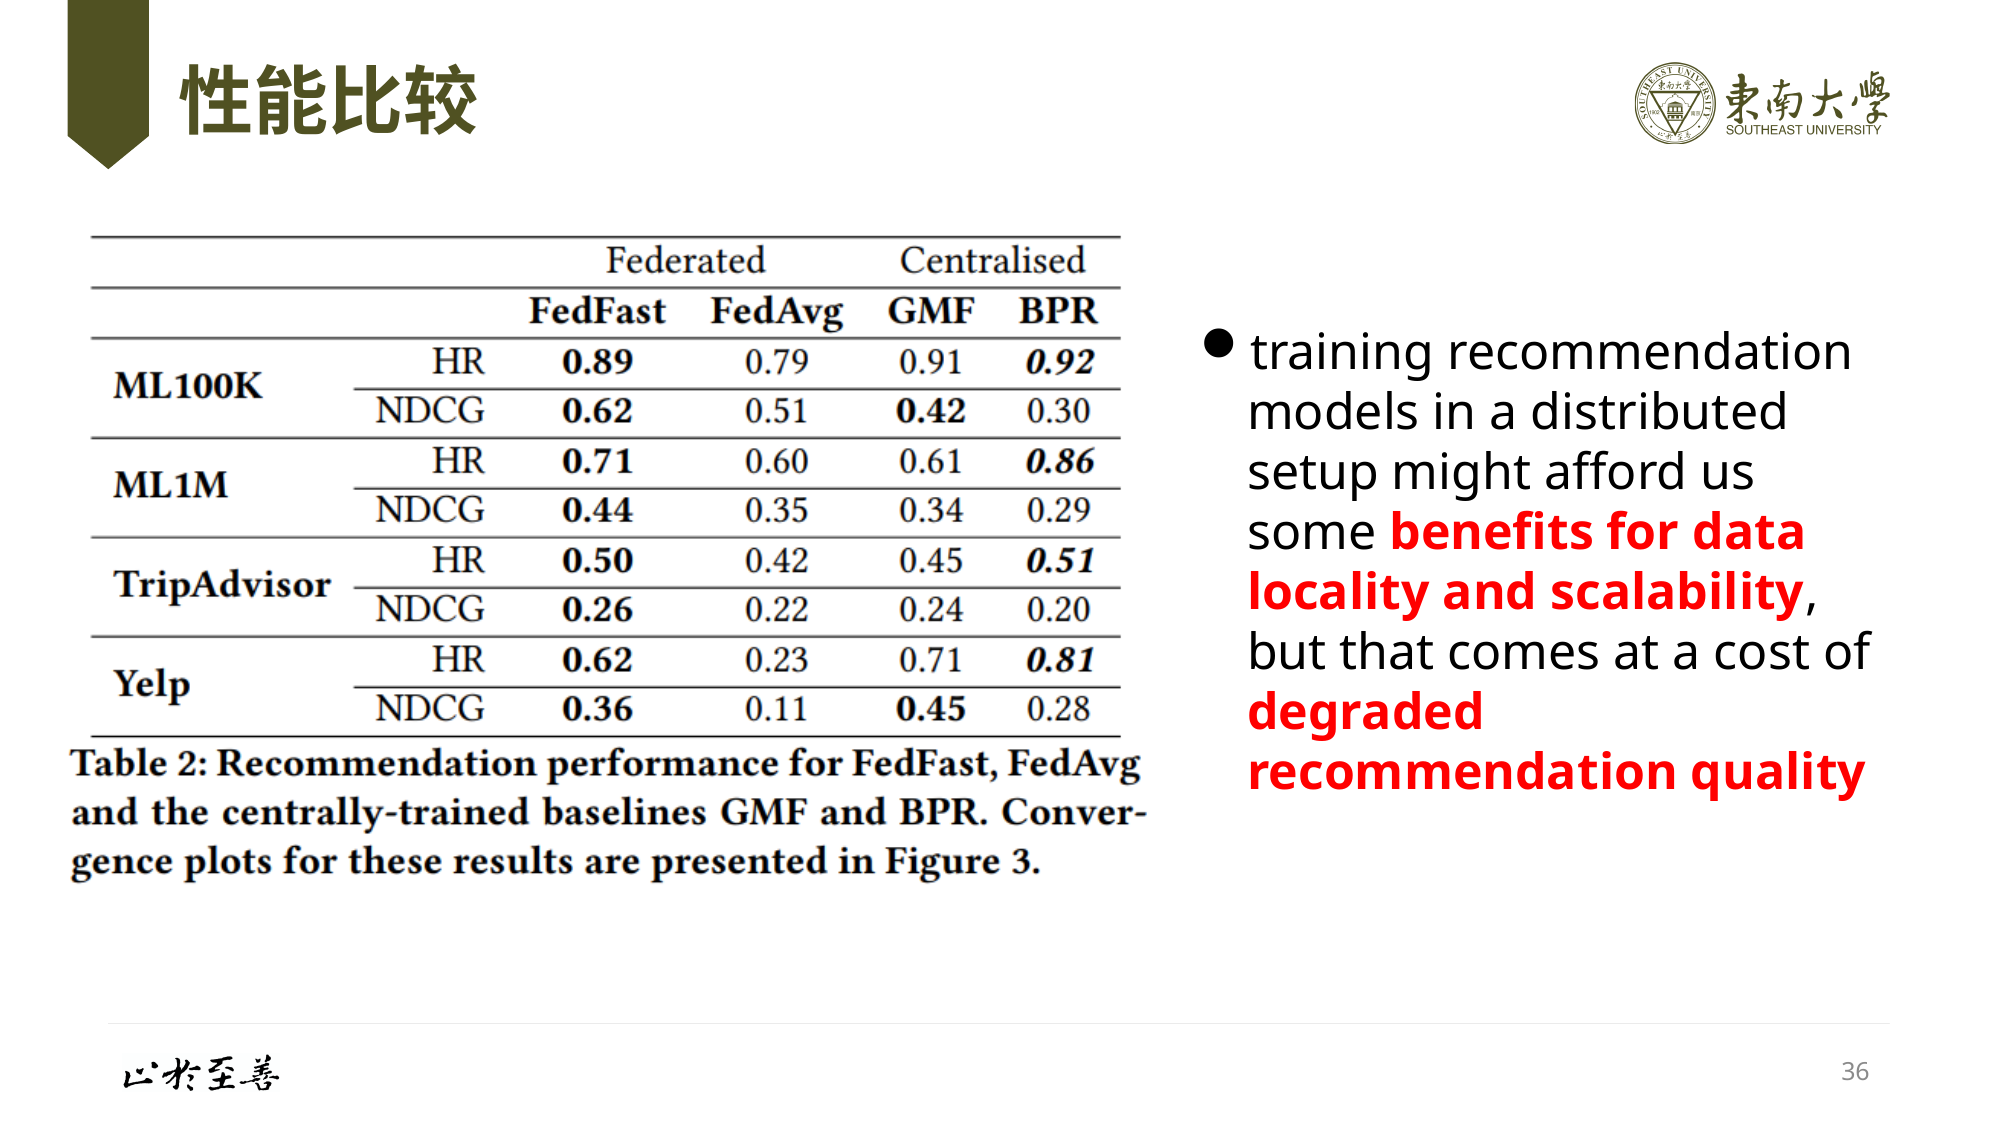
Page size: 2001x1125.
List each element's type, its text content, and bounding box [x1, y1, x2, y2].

title 性能比较 [178, 39, 1519, 169]
text_box training recommendation models in a distributed setup might afford us some benefits for data locality and scalability, but that comes at a cost of degraded recommendation quality [1185, 312, 1908, 808]
slide_number 36 [1434, 1042, 1885, 1103]
picture [51, 195, 1176, 901]
picture [122, 1053, 280, 1092]
